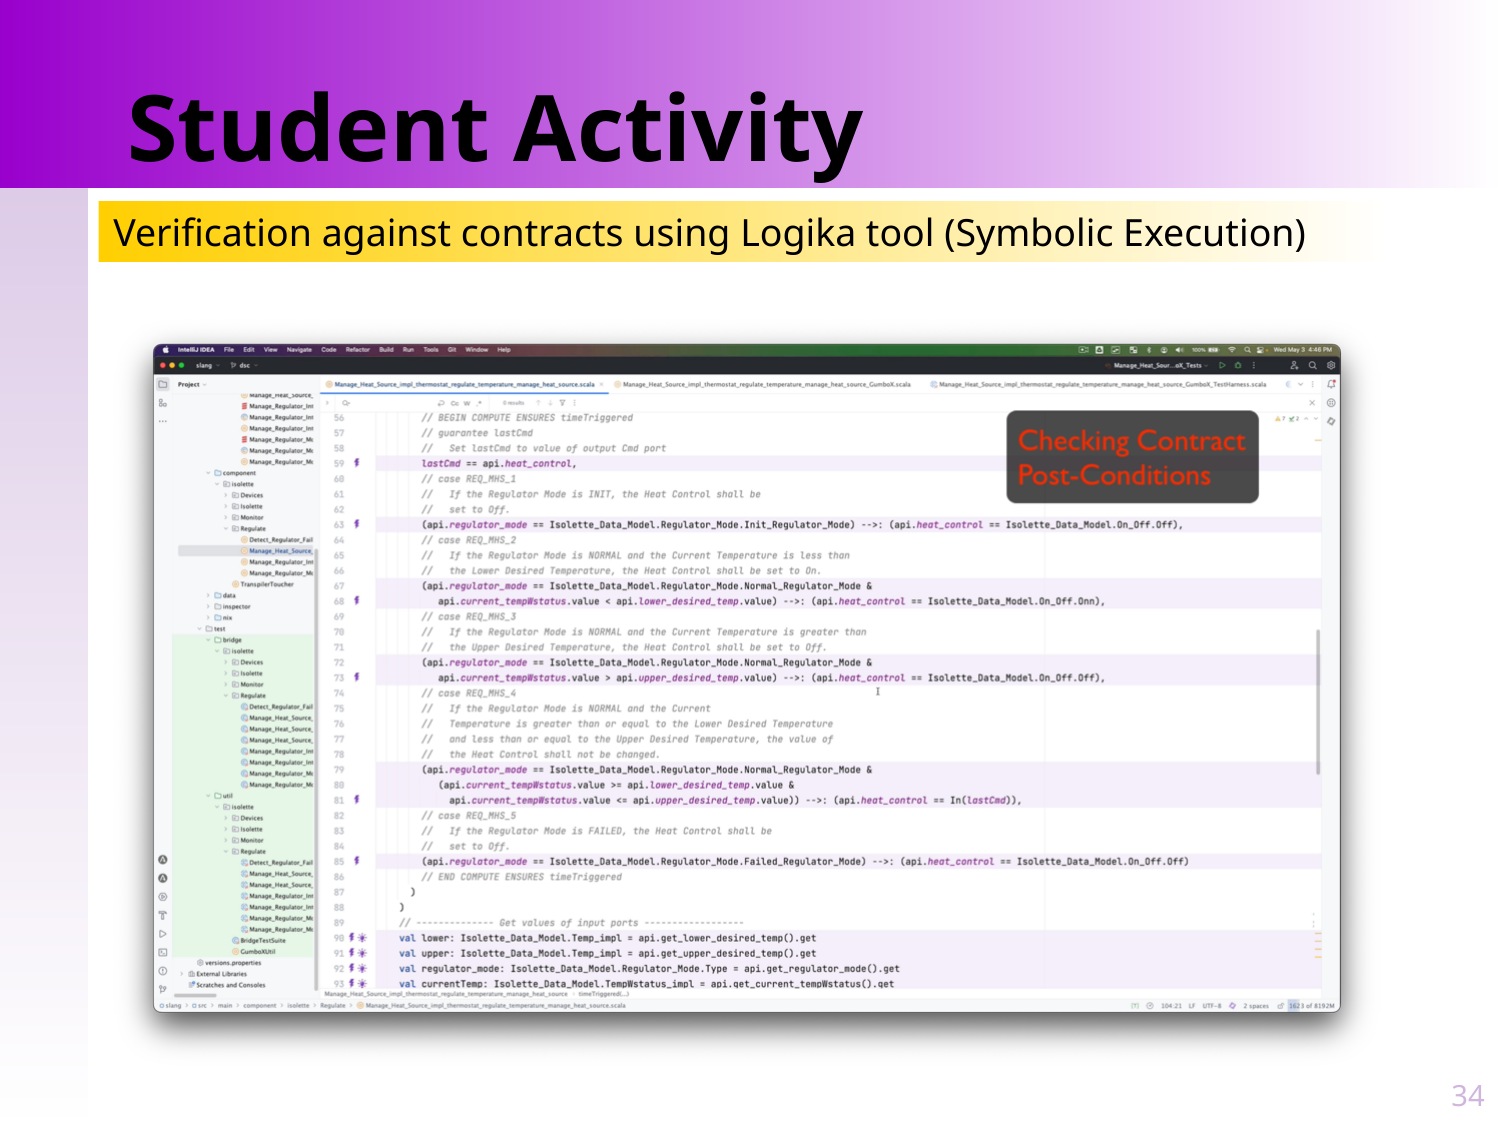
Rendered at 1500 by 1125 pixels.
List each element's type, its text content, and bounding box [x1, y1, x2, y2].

picture [108, 314, 1385, 1071]
text_box Verification against contracts using Logika tool (Symbolic Execution) [98, 201, 1385, 262]
slide_number 34 [1424, 1049, 1500, 1125]
title Student Activity [112, 0, 1451, 188]
